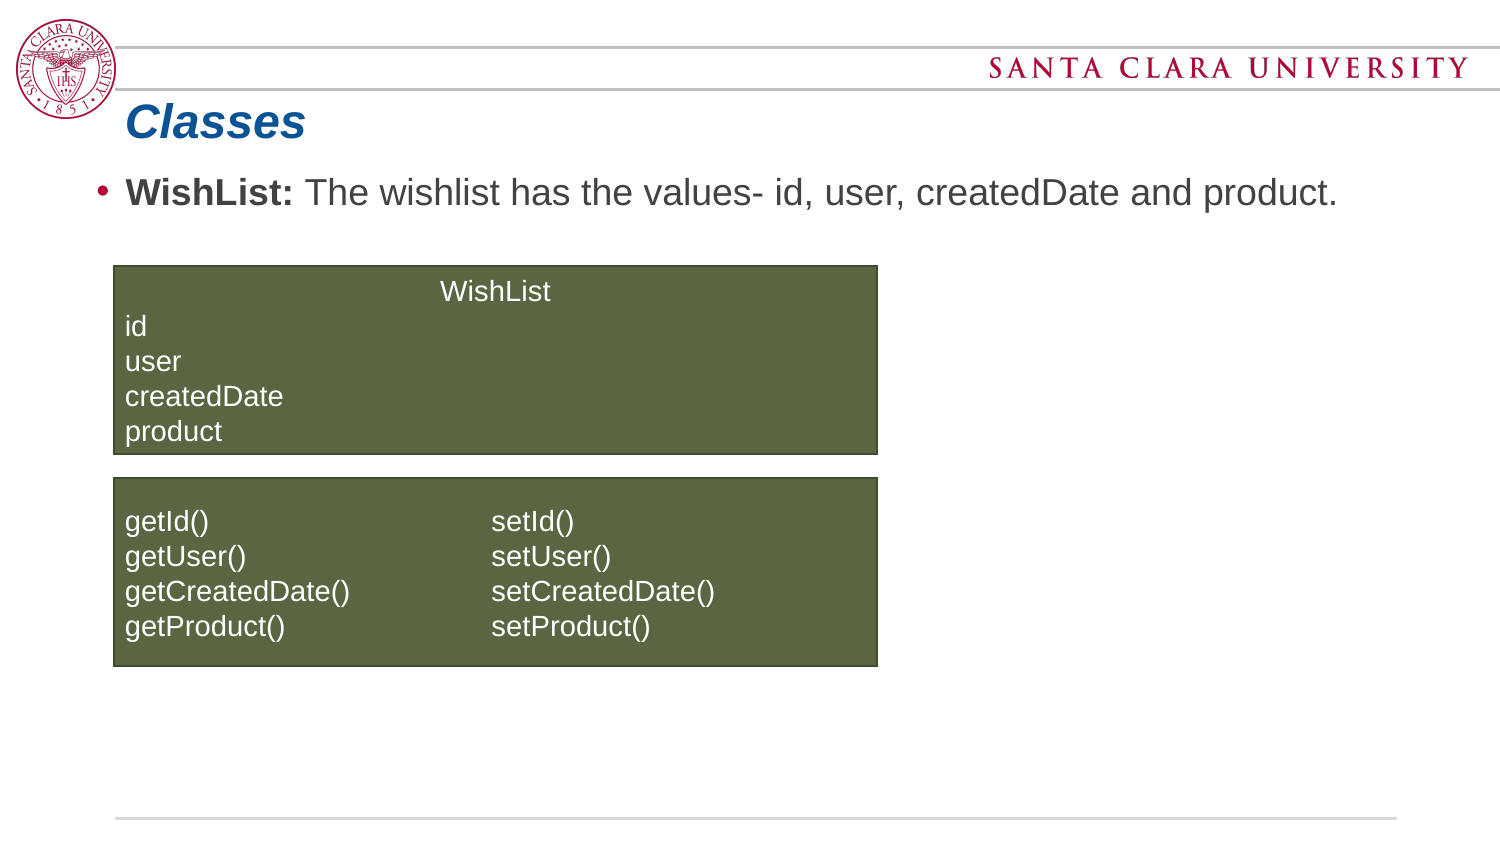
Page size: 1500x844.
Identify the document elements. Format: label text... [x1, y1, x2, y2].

text_box getId() getUser() getCreatedDate() getProduct() [113, 478, 878, 666]
list WishList: The wishlist has the values- id, user, createdDate and product. [85, 167, 1424, 768]
text_box WishList id user createdDate product [113, 266, 878, 454]
picture [990, 57, 1468, 78]
title Classes [113, 90, 1396, 155]
picture [16, 19, 116, 119]
text_box setId() setUser() setCreatedDate() setProduct() [480, 496, 813, 747]
